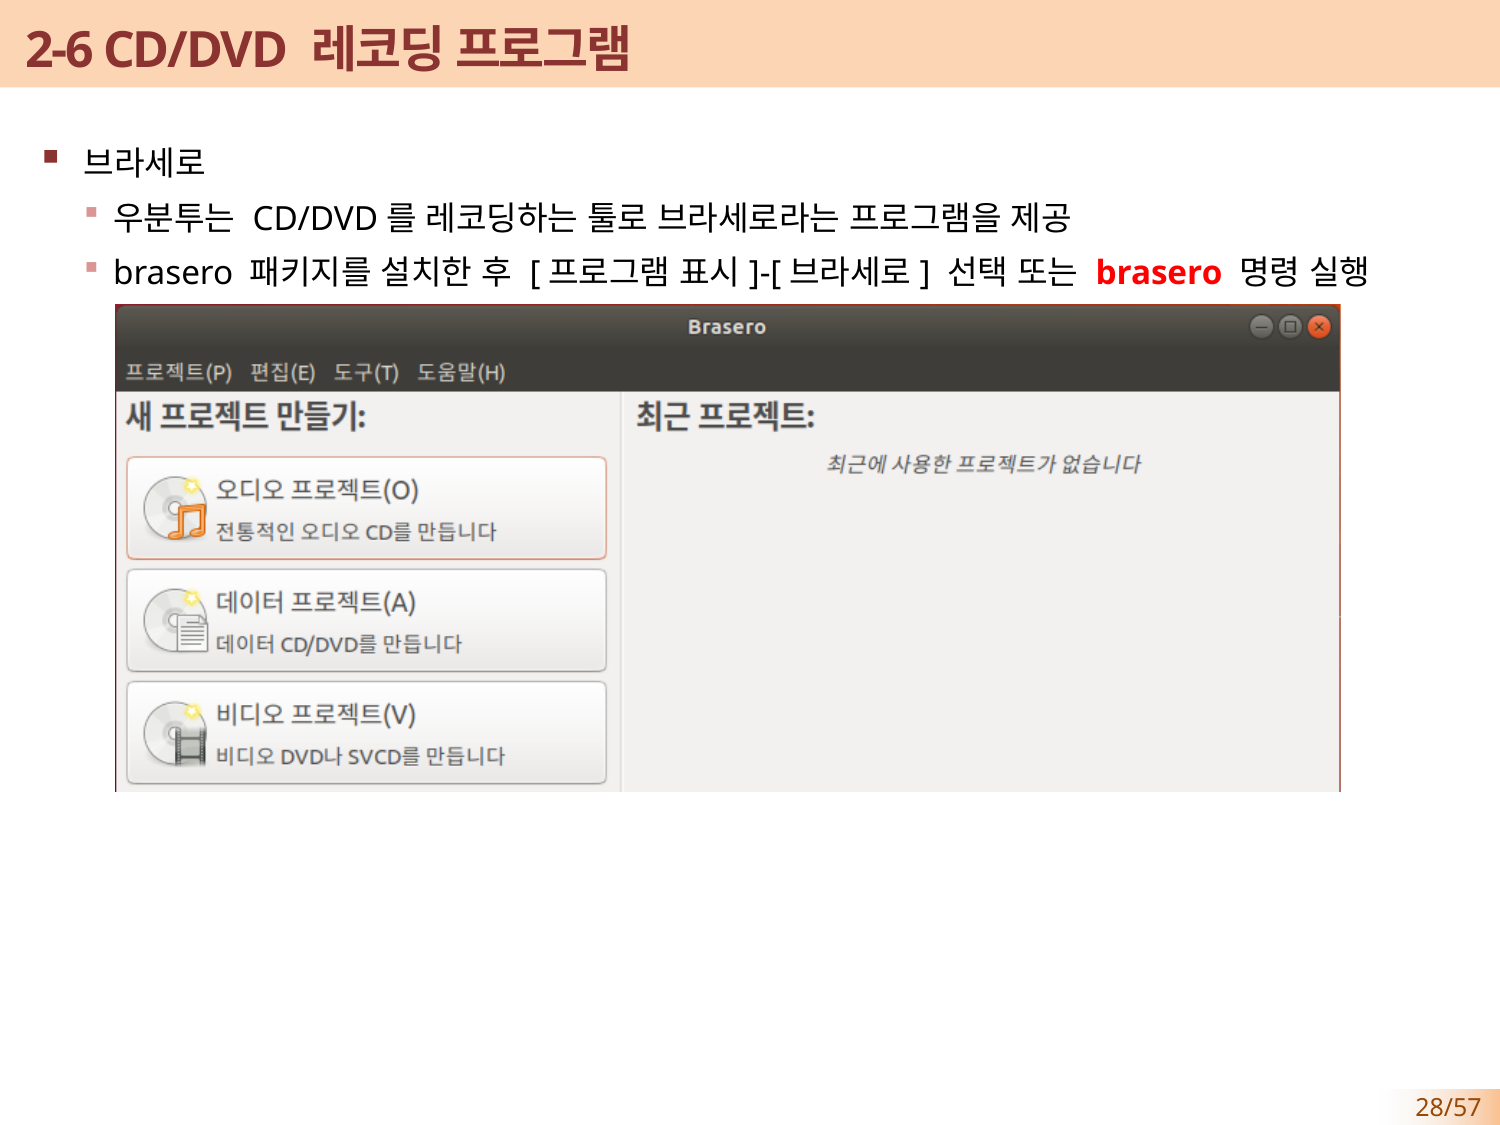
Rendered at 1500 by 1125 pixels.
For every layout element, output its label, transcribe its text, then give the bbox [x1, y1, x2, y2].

picture [114, 303, 1341, 792]
title 2-6 CD/DVD 레코딩 프로그램 [10, 8, 1260, 87]
list 브라세로 우분투는 CD/DVD를 레코딩하는 툴로 브라세로라는 프로그램을 제공 brasero 패키지를 설치한 후 [프로그램 표시]-[브라세로] 선택 또는 brasero 명령 실행 [10, 126, 1481, 1057]
